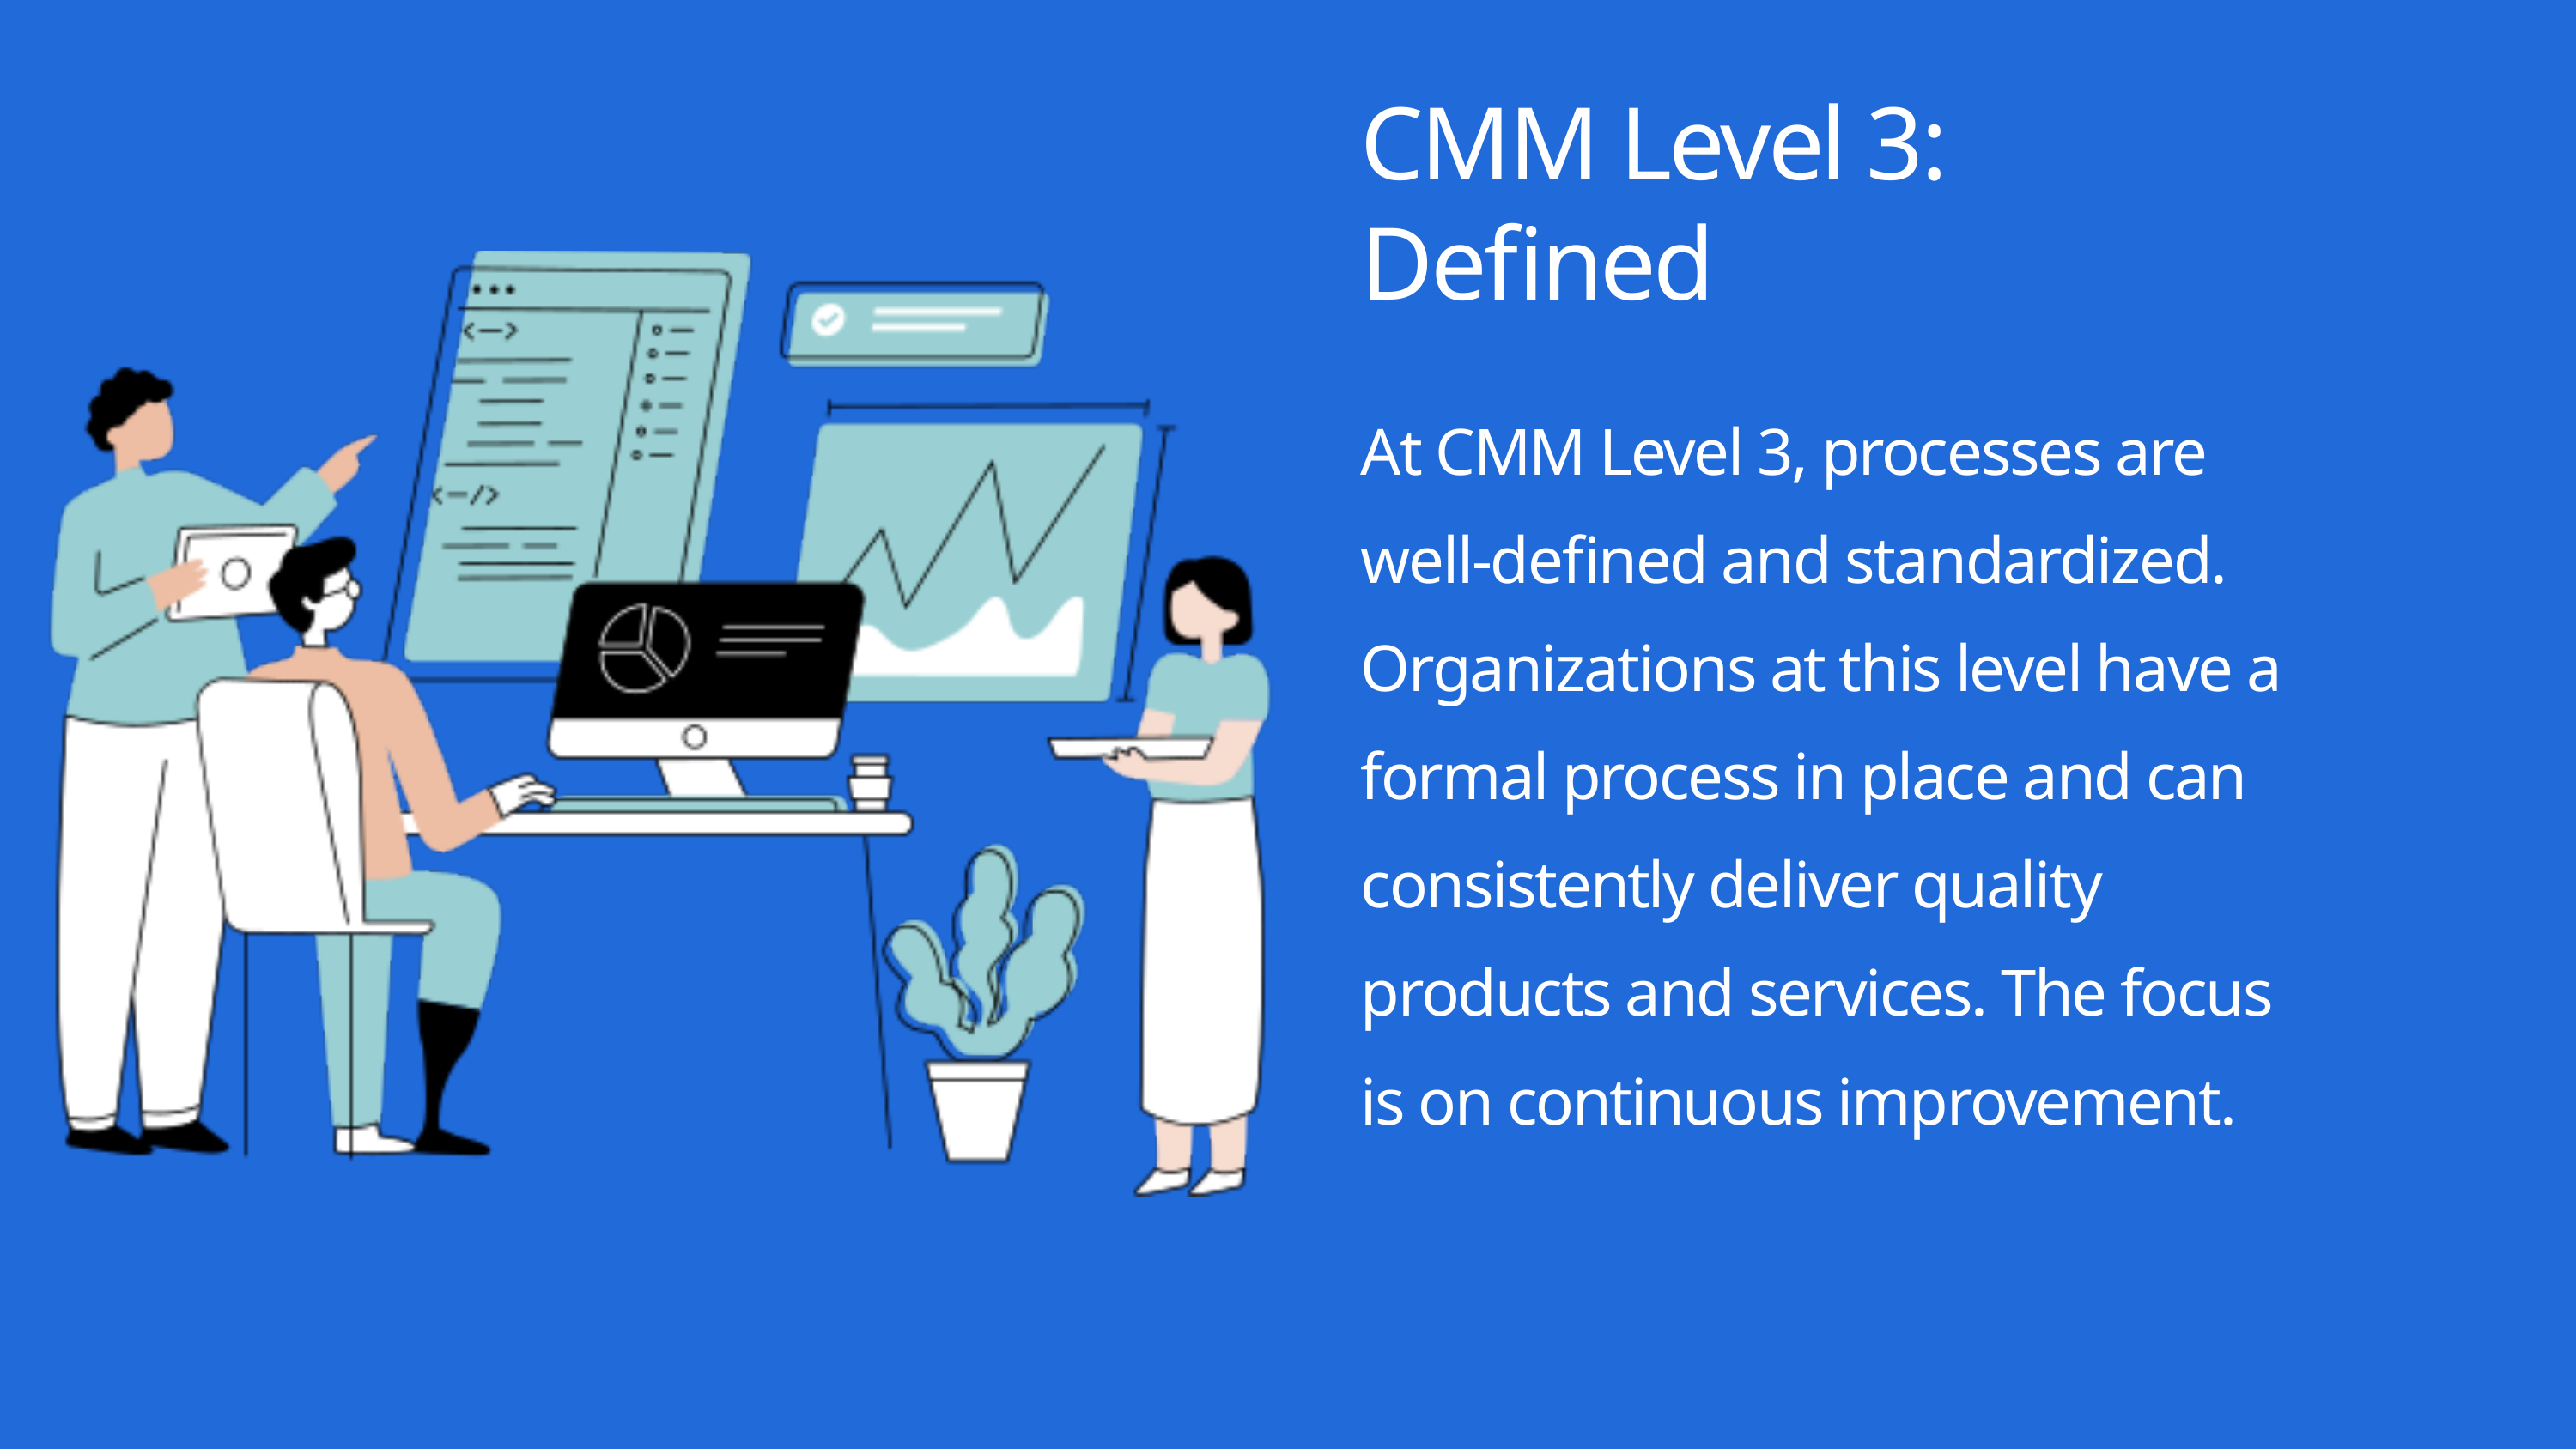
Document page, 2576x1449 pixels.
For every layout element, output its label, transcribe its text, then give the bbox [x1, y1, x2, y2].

text_box CMM Level 3: Defined [1360, 79, 2313, 379]
text_box [45, 251, 1288, 1197]
text_box At CMM Level 3, processes are well-defined and standardized. Organizations at this level have a formal process in place and can consistently deliver quality products and services. The focus is on continuous improvement. [1360, 379, 2313, 1355]
